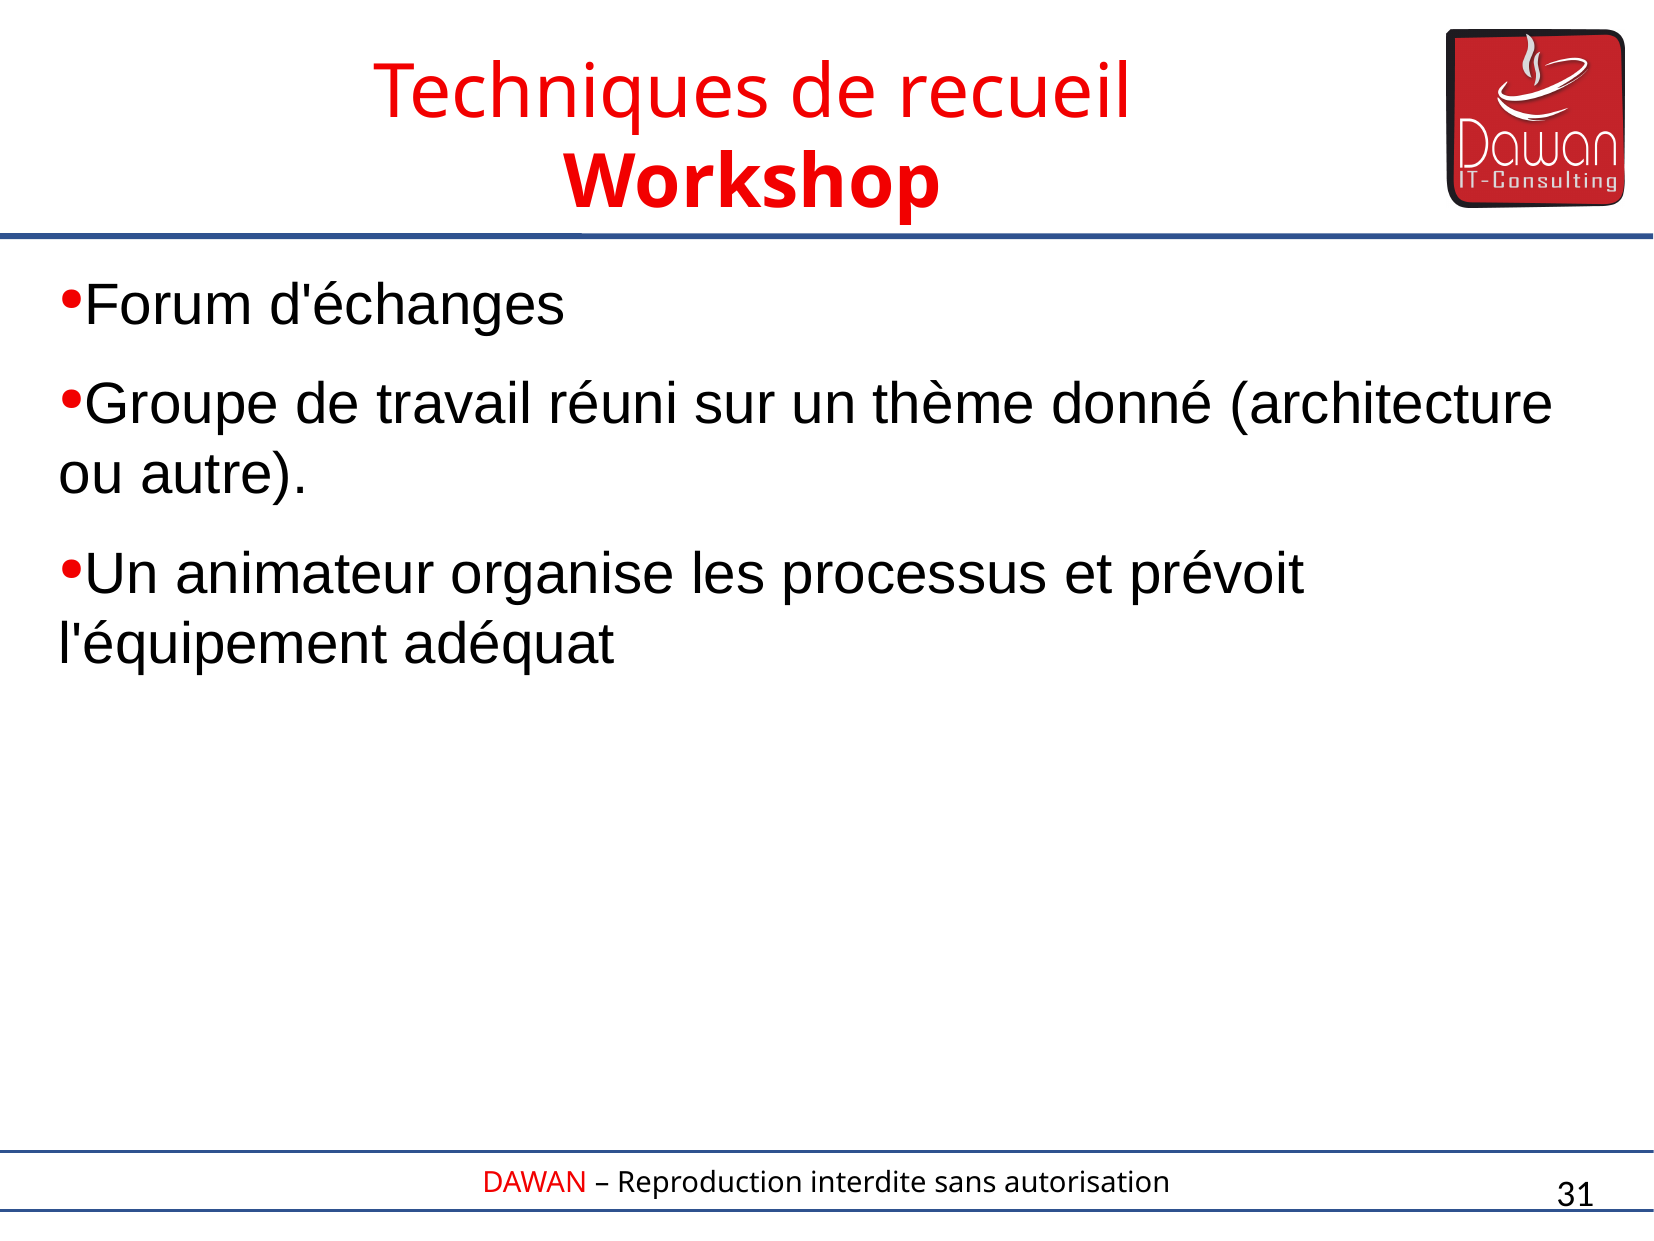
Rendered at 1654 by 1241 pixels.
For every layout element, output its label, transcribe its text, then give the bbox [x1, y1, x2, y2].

list Forum d'échanges Groupe de travail réuni sur un thème donné (architecture ou autre). Un animateur organise les processus et prévoit l'équipement adéquat [59, 265, 1595, 1109]
title Techniques de recueil Workshop [59, 29, 1447, 237]
text_box 31 [1535, 1169, 1595, 1233]
picture [1447, 29, 1625, 208]
